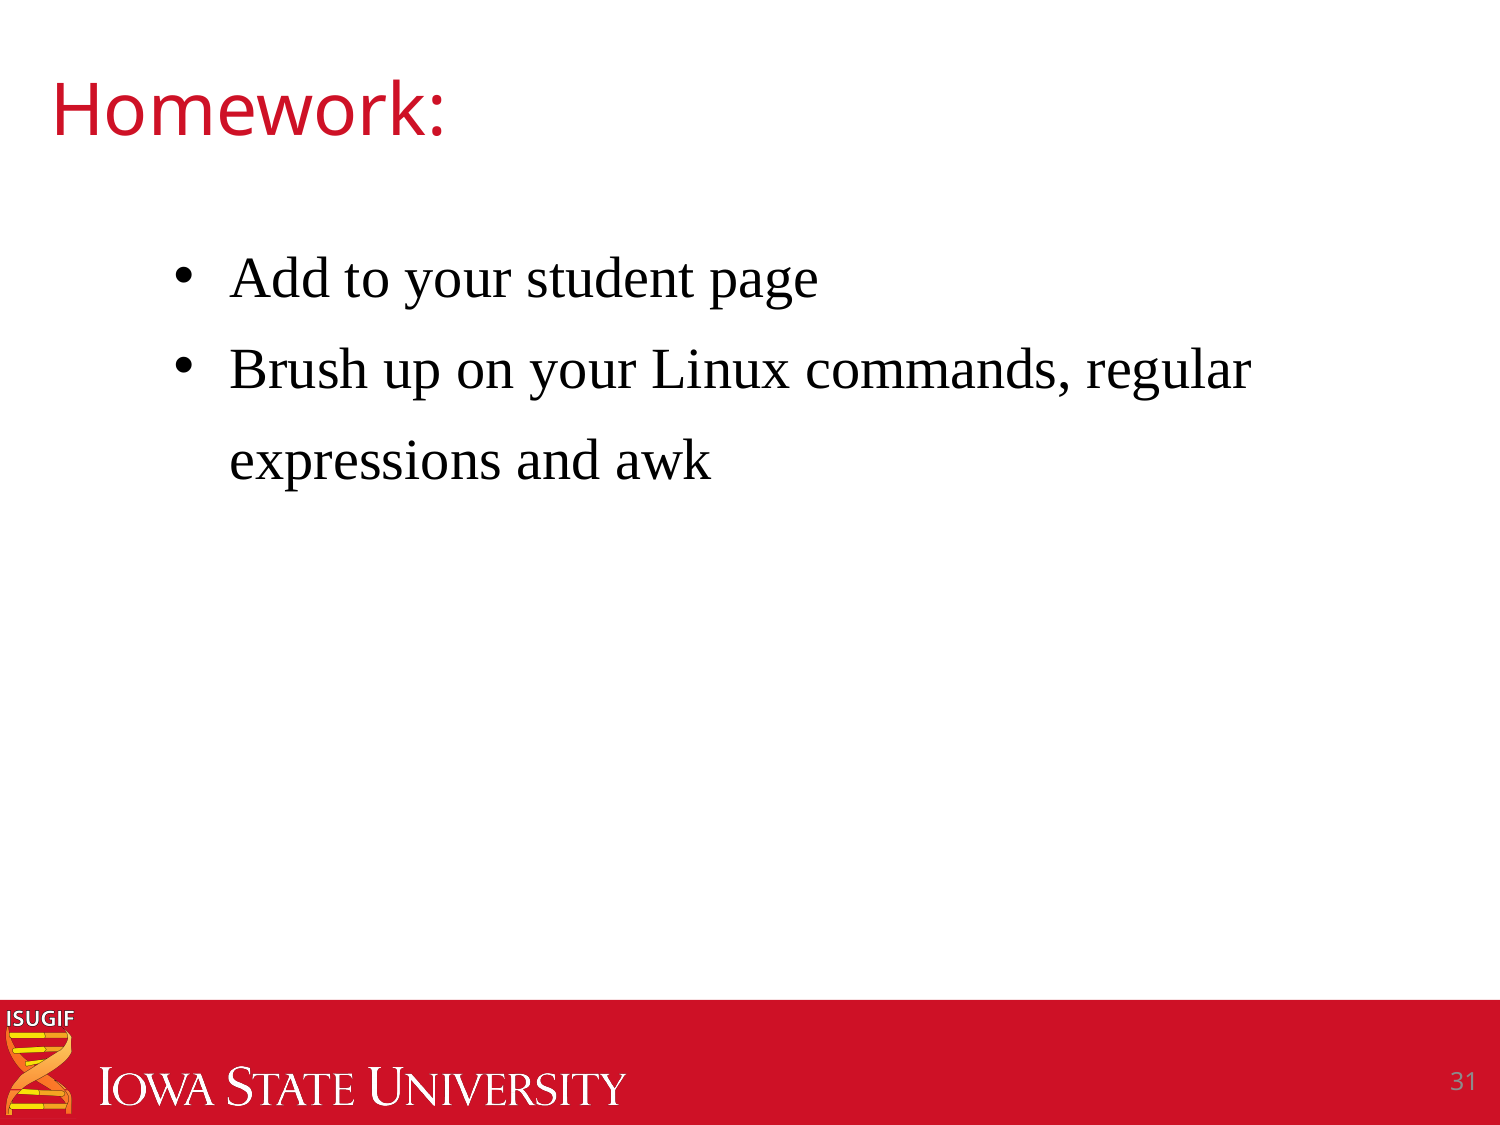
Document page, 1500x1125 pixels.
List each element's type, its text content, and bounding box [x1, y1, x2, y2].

text_box Add to your student page Brush up on your Linux commands, regular expressions and awk [158, 210, 1405, 499]
picture [99, 1066, 627, 1110]
title Homework: [34, 12, 1311, 201]
picture [0, 1006, 77, 1119]
